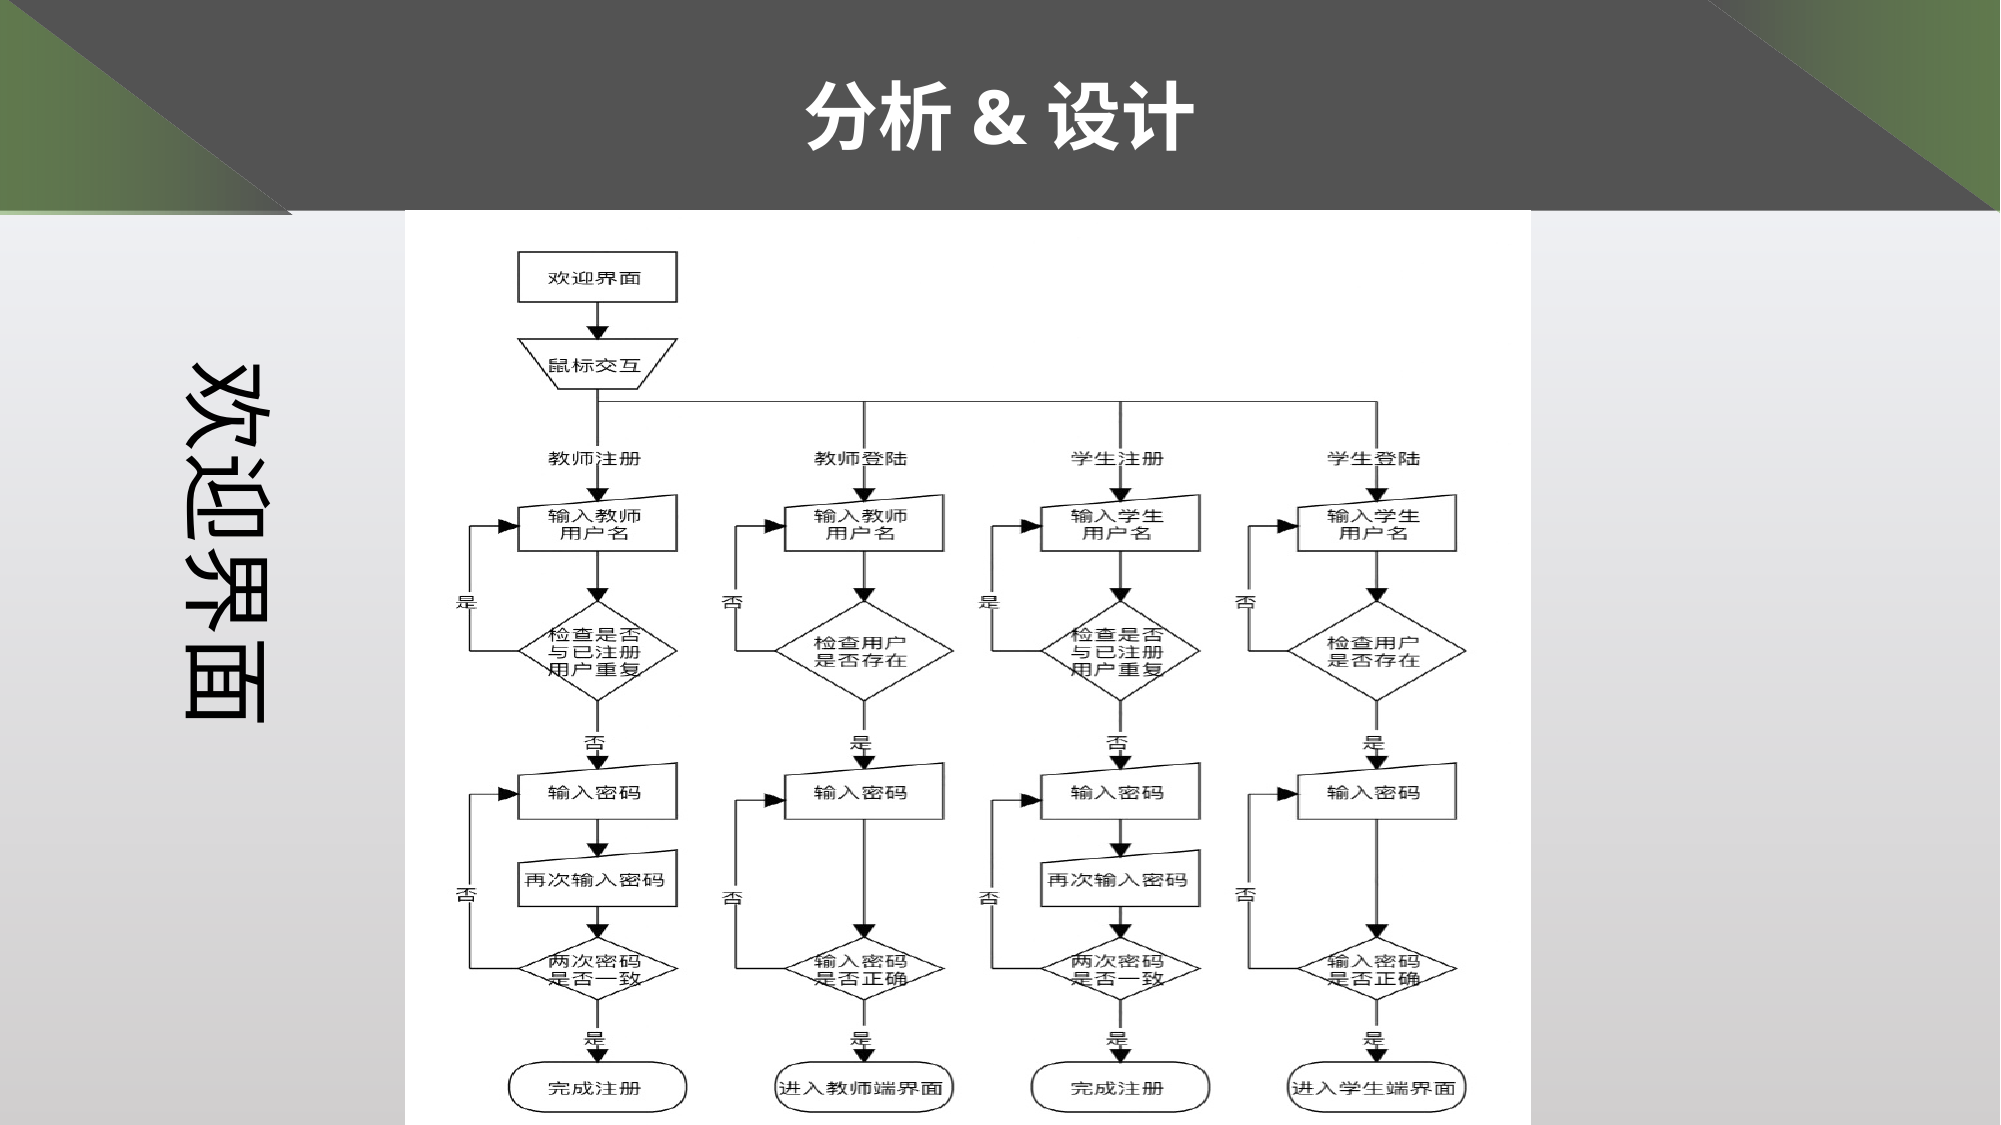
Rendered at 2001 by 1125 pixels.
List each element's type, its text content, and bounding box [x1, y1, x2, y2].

picture [405, 210, 1531, 1125]
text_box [0, 0, 2000, 215]
text_box 欢迎界面 [150, 346, 293, 979]
